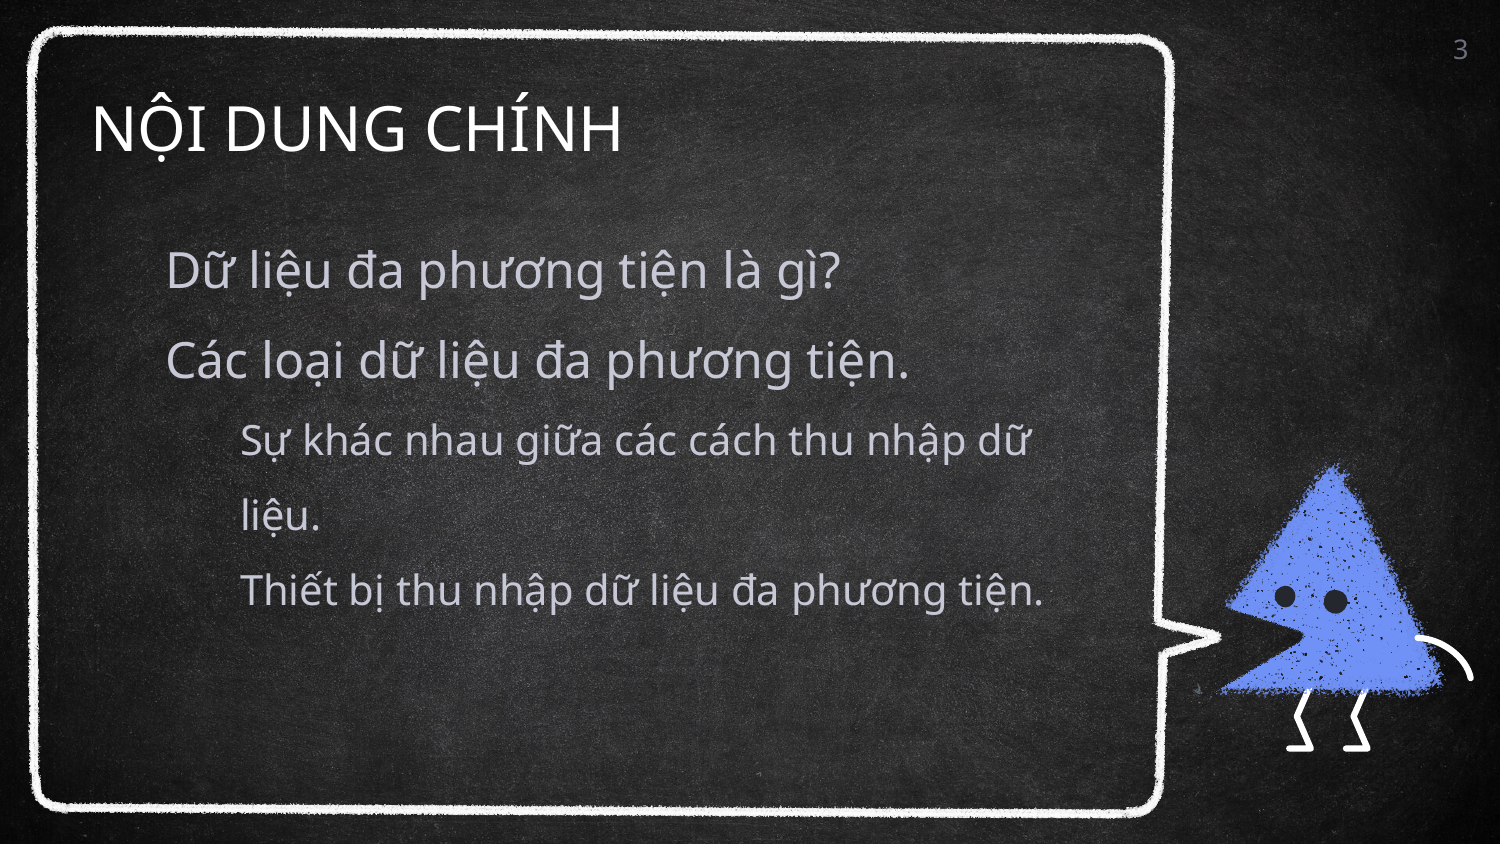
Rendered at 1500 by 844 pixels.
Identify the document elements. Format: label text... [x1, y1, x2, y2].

slide_number 3 [1378, 32, 1469, 98]
list Dữ liệu đa phương tiện là gì? Các loại dữ liệu đa phương tiện. Sự khác nhau giữa các cách thu nhập dữ liệu. Thiết bị thu nhập dữ liệu đa phương tiện. [89, 208, 1102, 750]
title NỘI DUNG CHÍNH [89, 97, 1102, 163]
picture [0, 0, 1500, 844]
